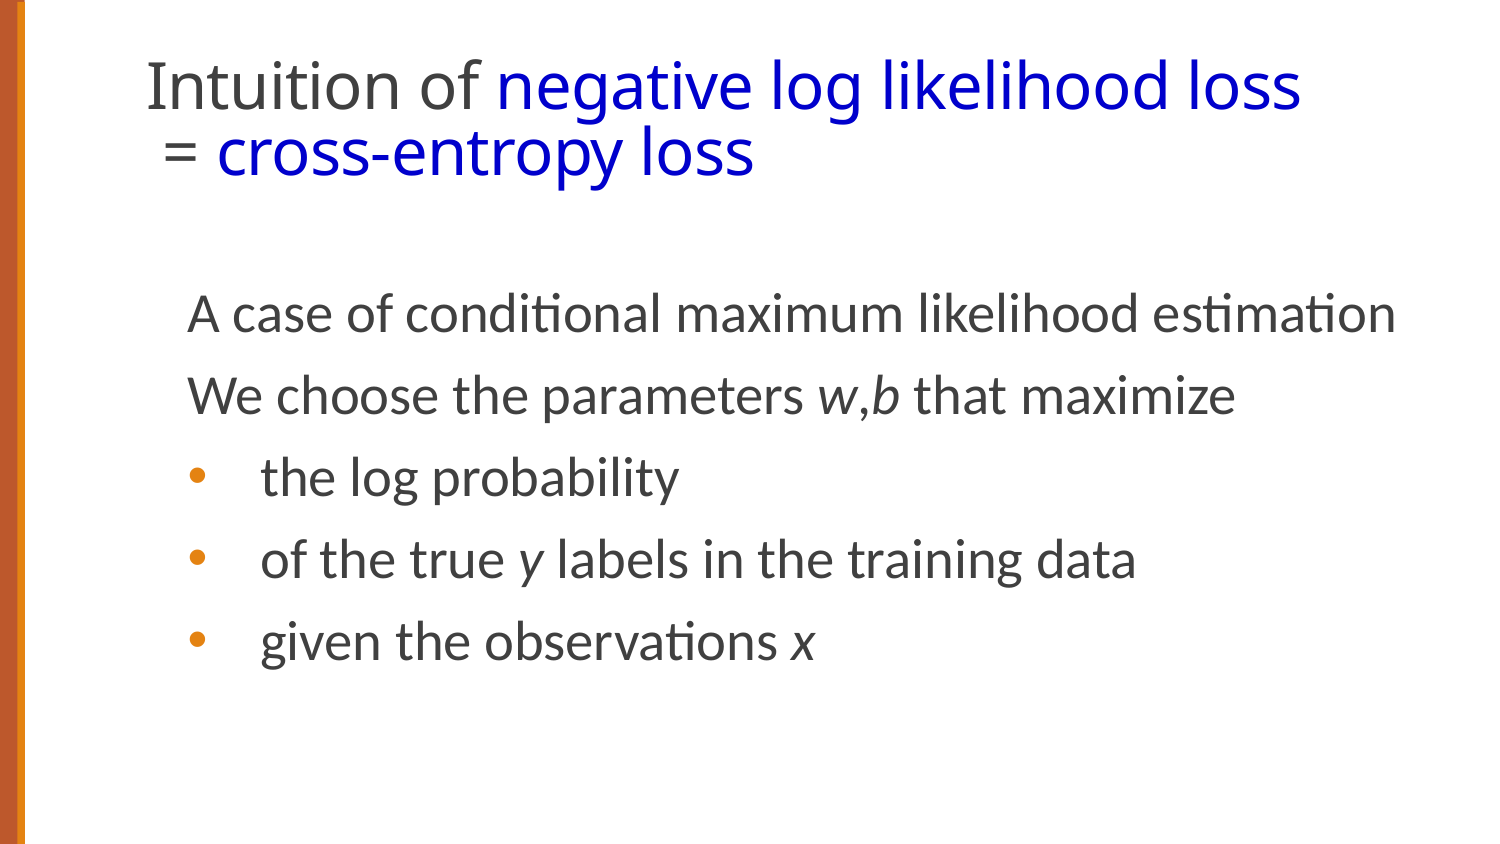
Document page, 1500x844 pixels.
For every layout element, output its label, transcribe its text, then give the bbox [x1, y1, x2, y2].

title Intuition of negative log likelihood loss = cross-entropy loss [131, 46, 1369, 197]
list A case of conditional maximum likelihood estimation We choose the parameters w,b that maximize the log probability of the true y labels in the training data given the observations x [187, 196, 1425, 814]
